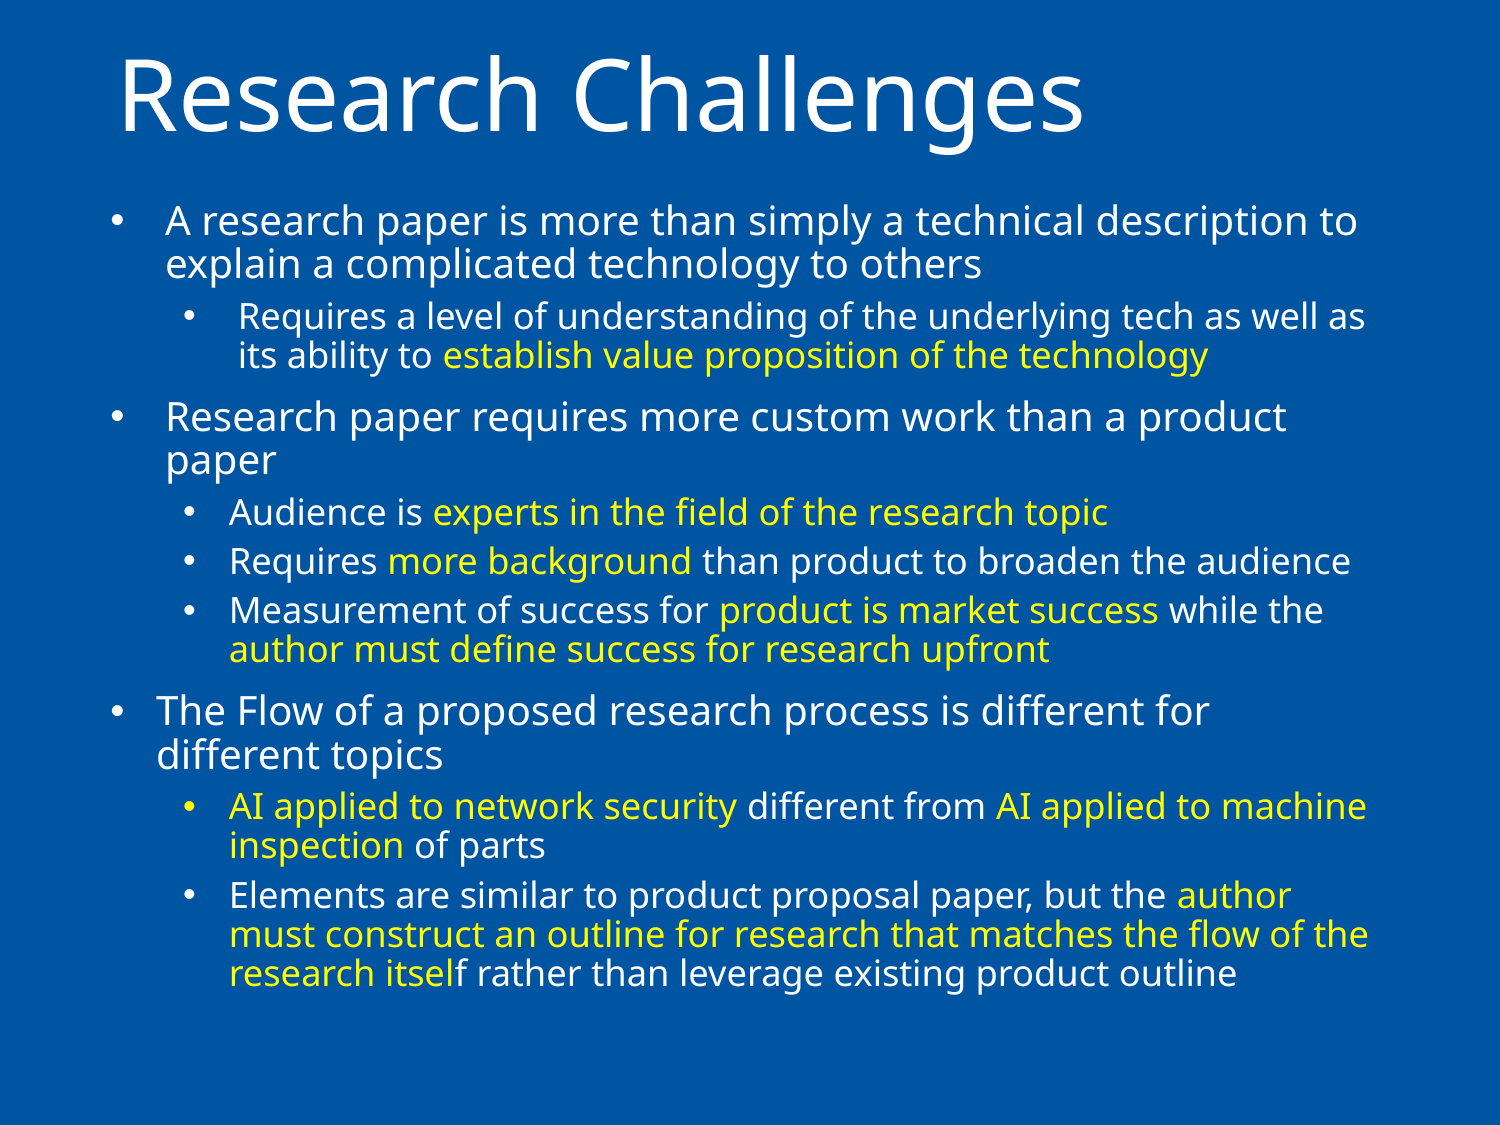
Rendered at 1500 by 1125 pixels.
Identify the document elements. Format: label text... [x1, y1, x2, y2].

title Research Challenges [101, 26, 1396, 172]
list A research paper is more than simply a technical description to explain a complicated technology to others Requires a level of understanding of the underlying tech as well as its ability to establish value proposition of the technology Research paper requires more custom work than a product paper Audience is experts in the field of the research topic Requires more background than product to broaden the audience Measurement of success for product is market success while the author must define success for research upfront The Flow of a proposed research process is different for different topics AI applied to network security different from AI applied to machine inspection of parts Elements are similar to product proposal paper, but the author must construct an outline for research that matches the flow of the research itself rather than leverage existing product outline [95, 192, 1390, 1011]
